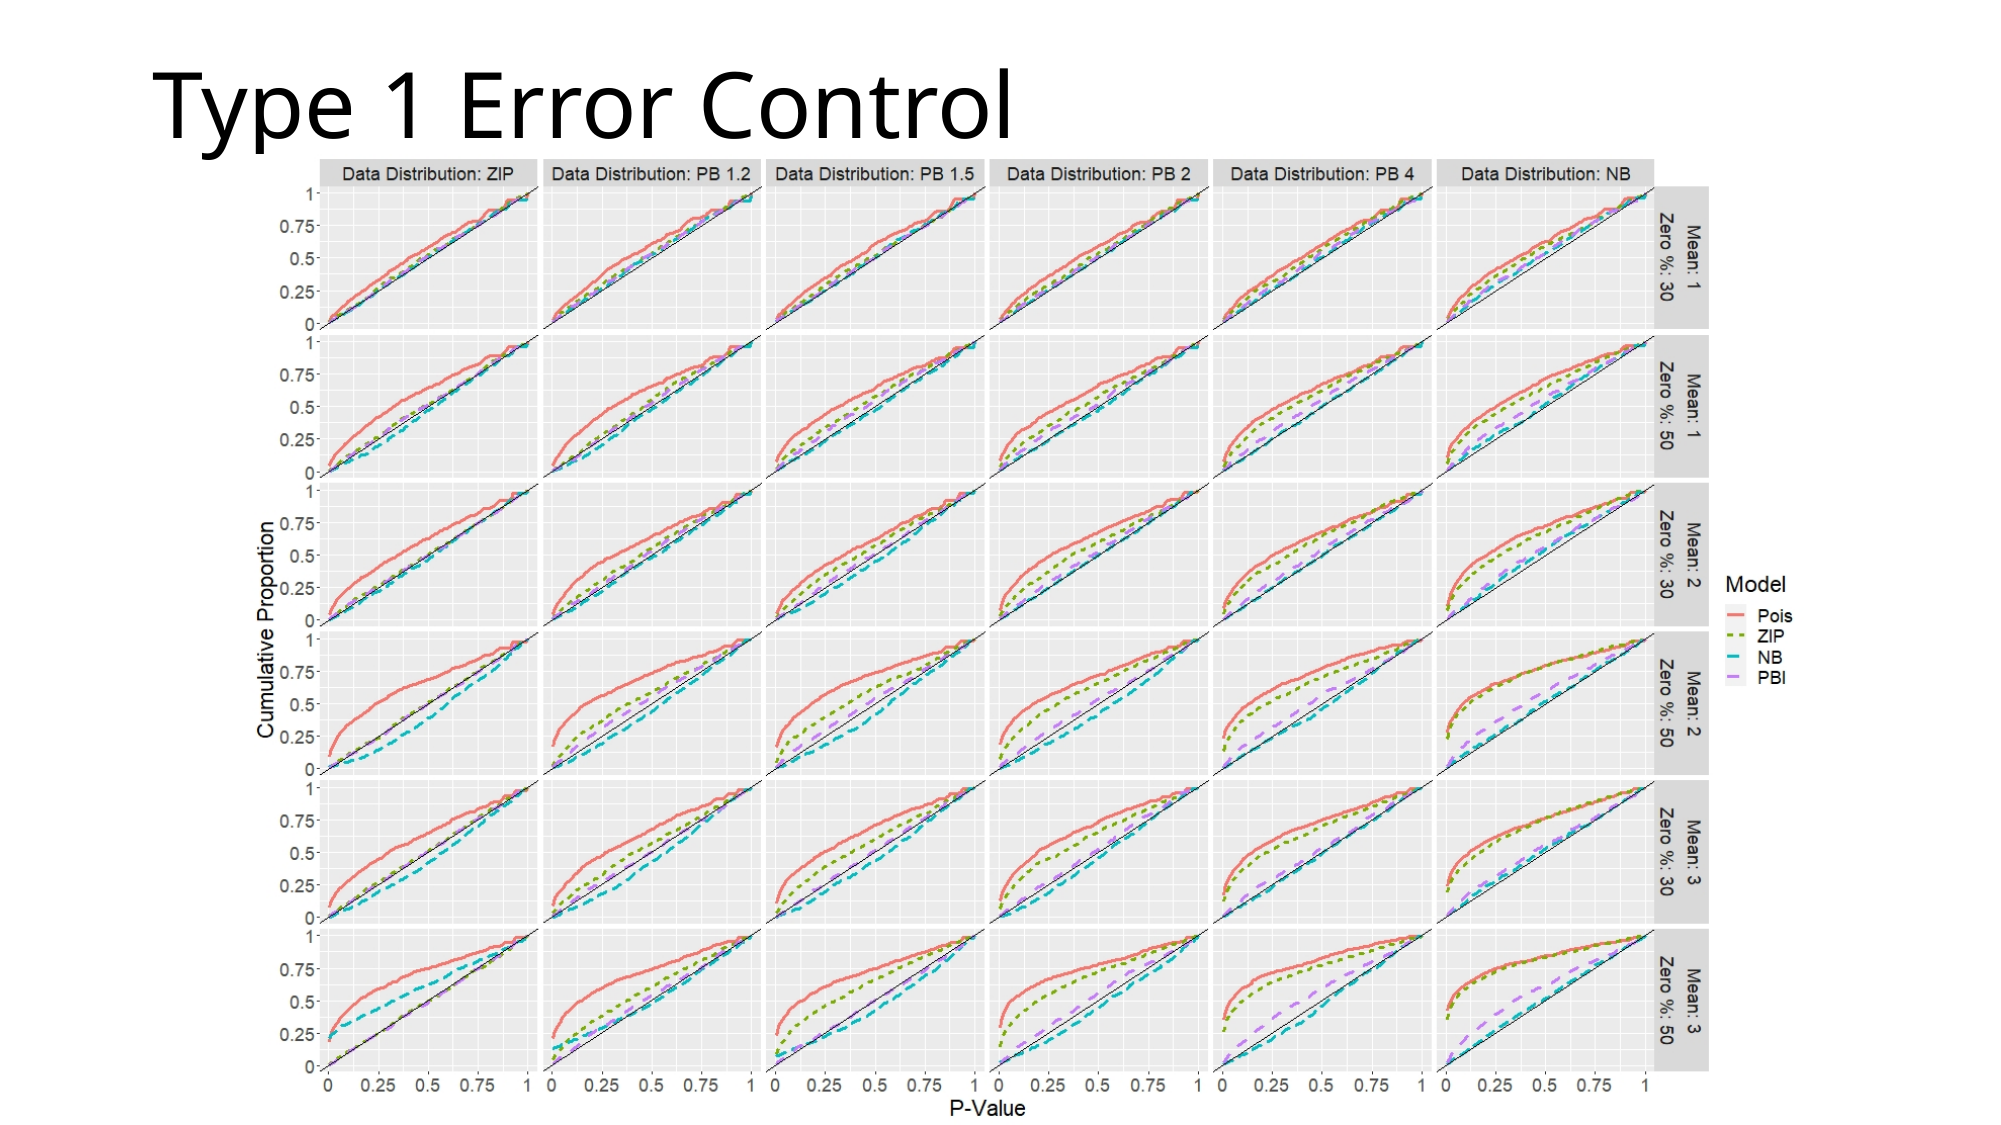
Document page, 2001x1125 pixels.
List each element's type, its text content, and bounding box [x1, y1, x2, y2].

title Type 1 Error Control [137, 0, 1863, 218]
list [250, 154, 1804, 1125]
